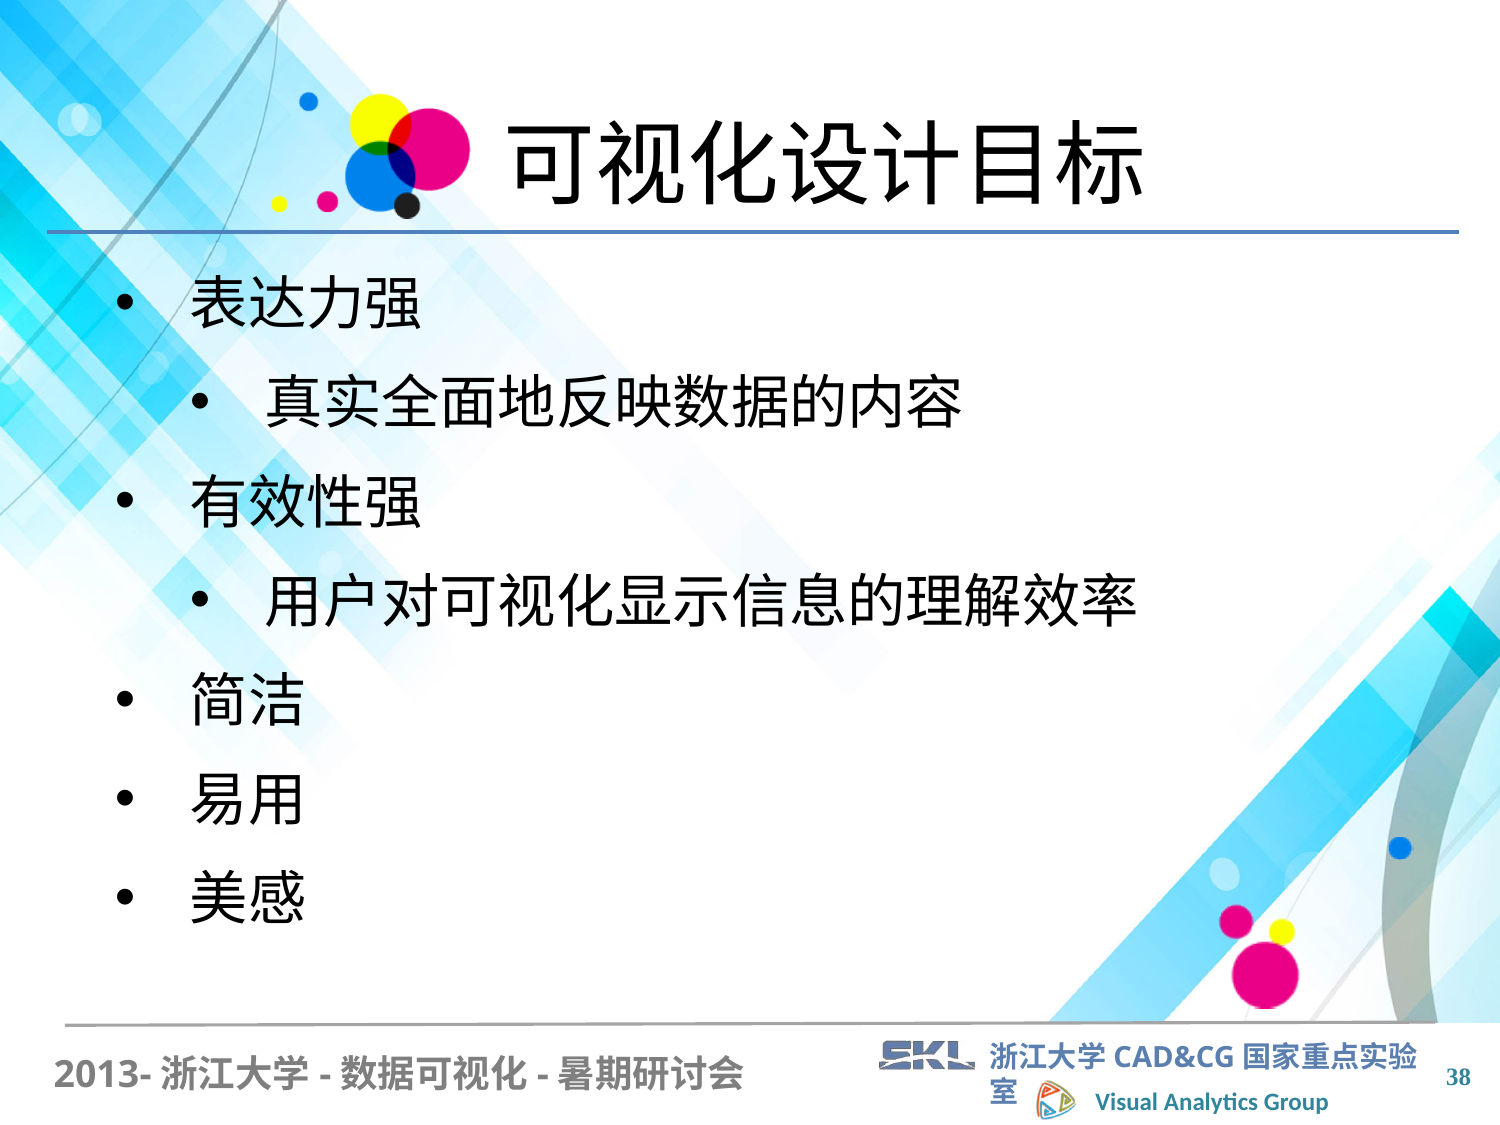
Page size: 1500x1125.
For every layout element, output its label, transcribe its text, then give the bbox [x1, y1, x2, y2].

picture [271, 73, 508, 220]
text_box 38 [1102, 1045, 1486, 1106]
text_box 表达力强 真实全面地反映数据的内容 有效性强 用户对可视化显示信息的理解效率 简洁 易用 美感 [100, 241, 1461, 998]
picture [0, 0, 1500, 1125]
text_box 可视化设计目标 [149, 35, 1500, 223]
